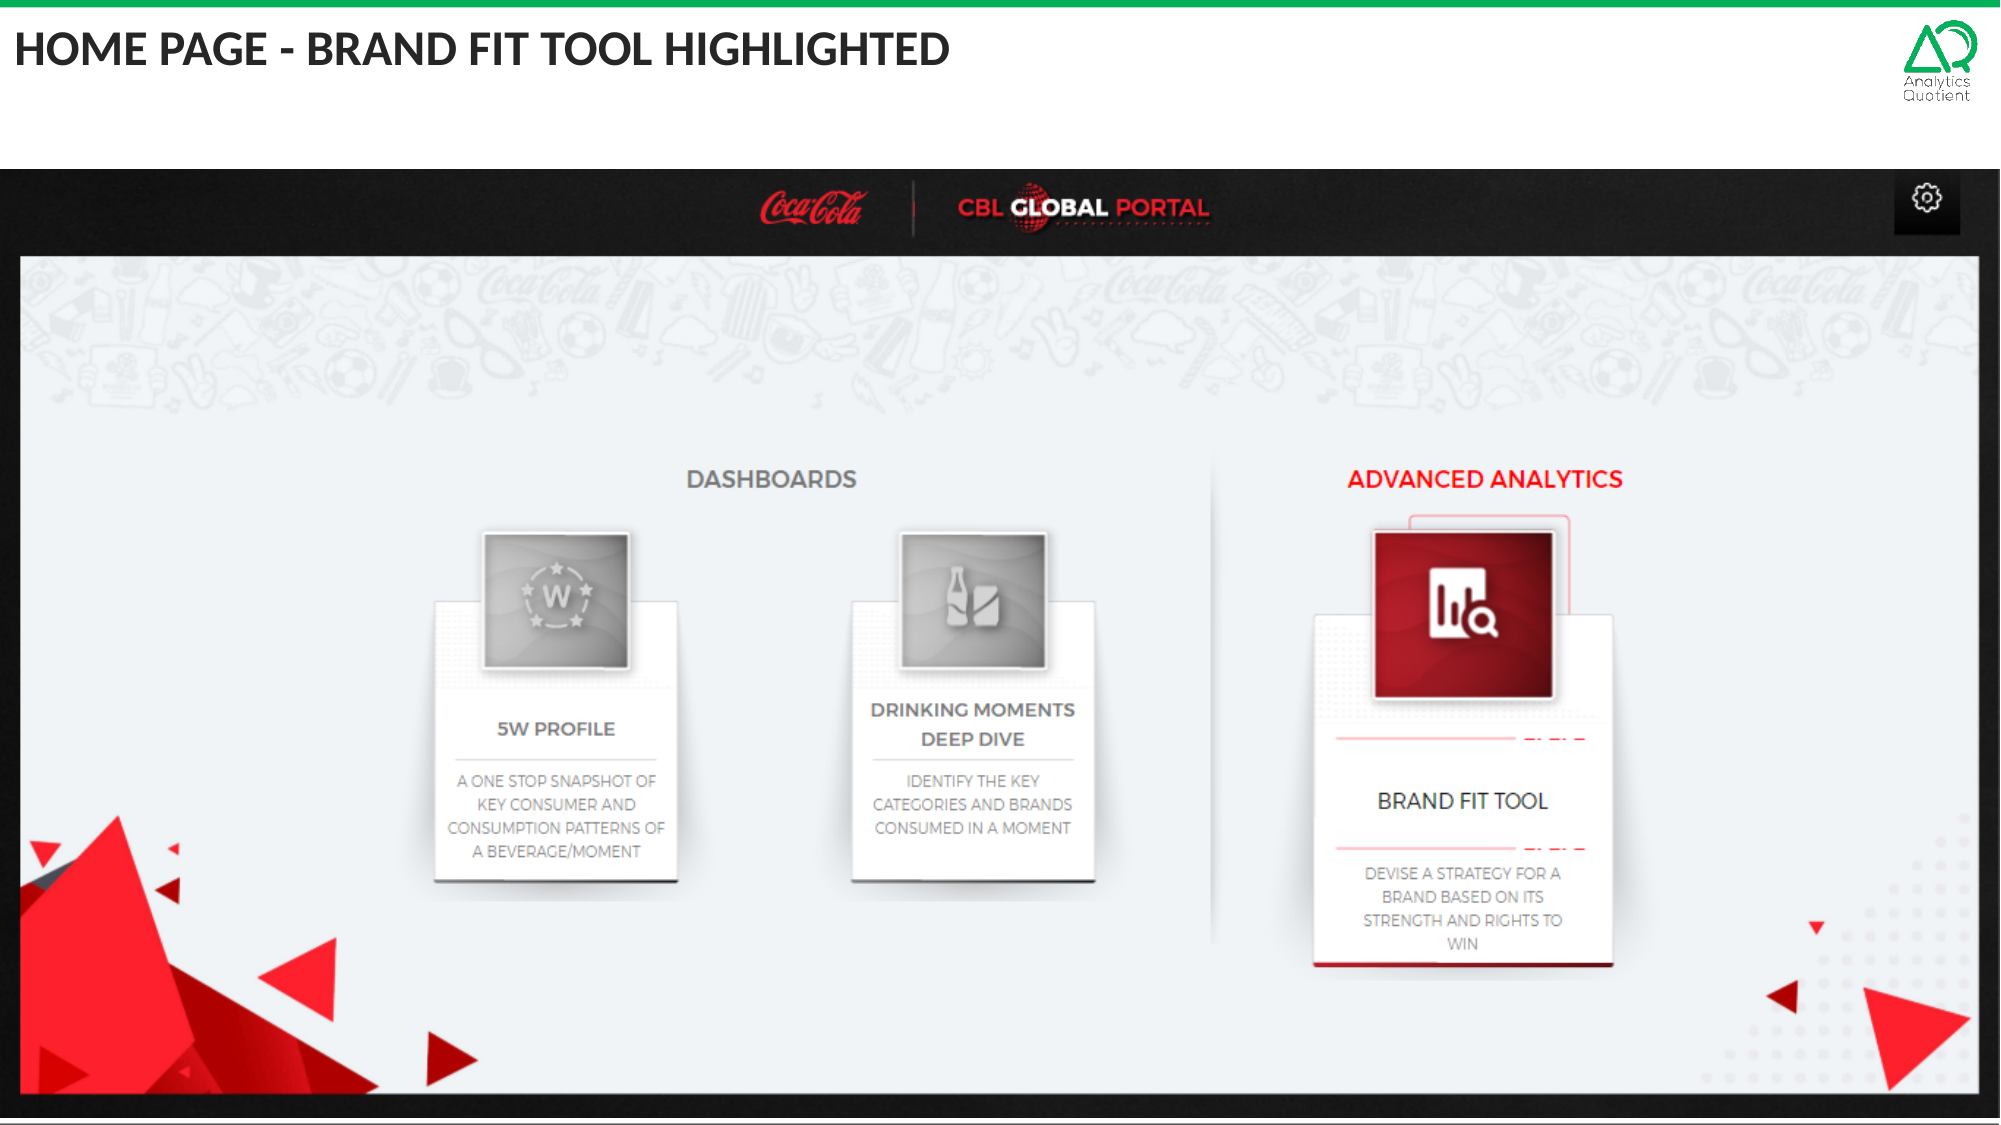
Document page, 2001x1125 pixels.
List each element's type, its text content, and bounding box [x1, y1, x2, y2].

picture [1901, 18, 1978, 102]
picture [0, 169, 2000, 1118]
title HOME PAGE - BRAND FIT TOOL HIGHLIGHTED [0, 7, 1867, 83]
